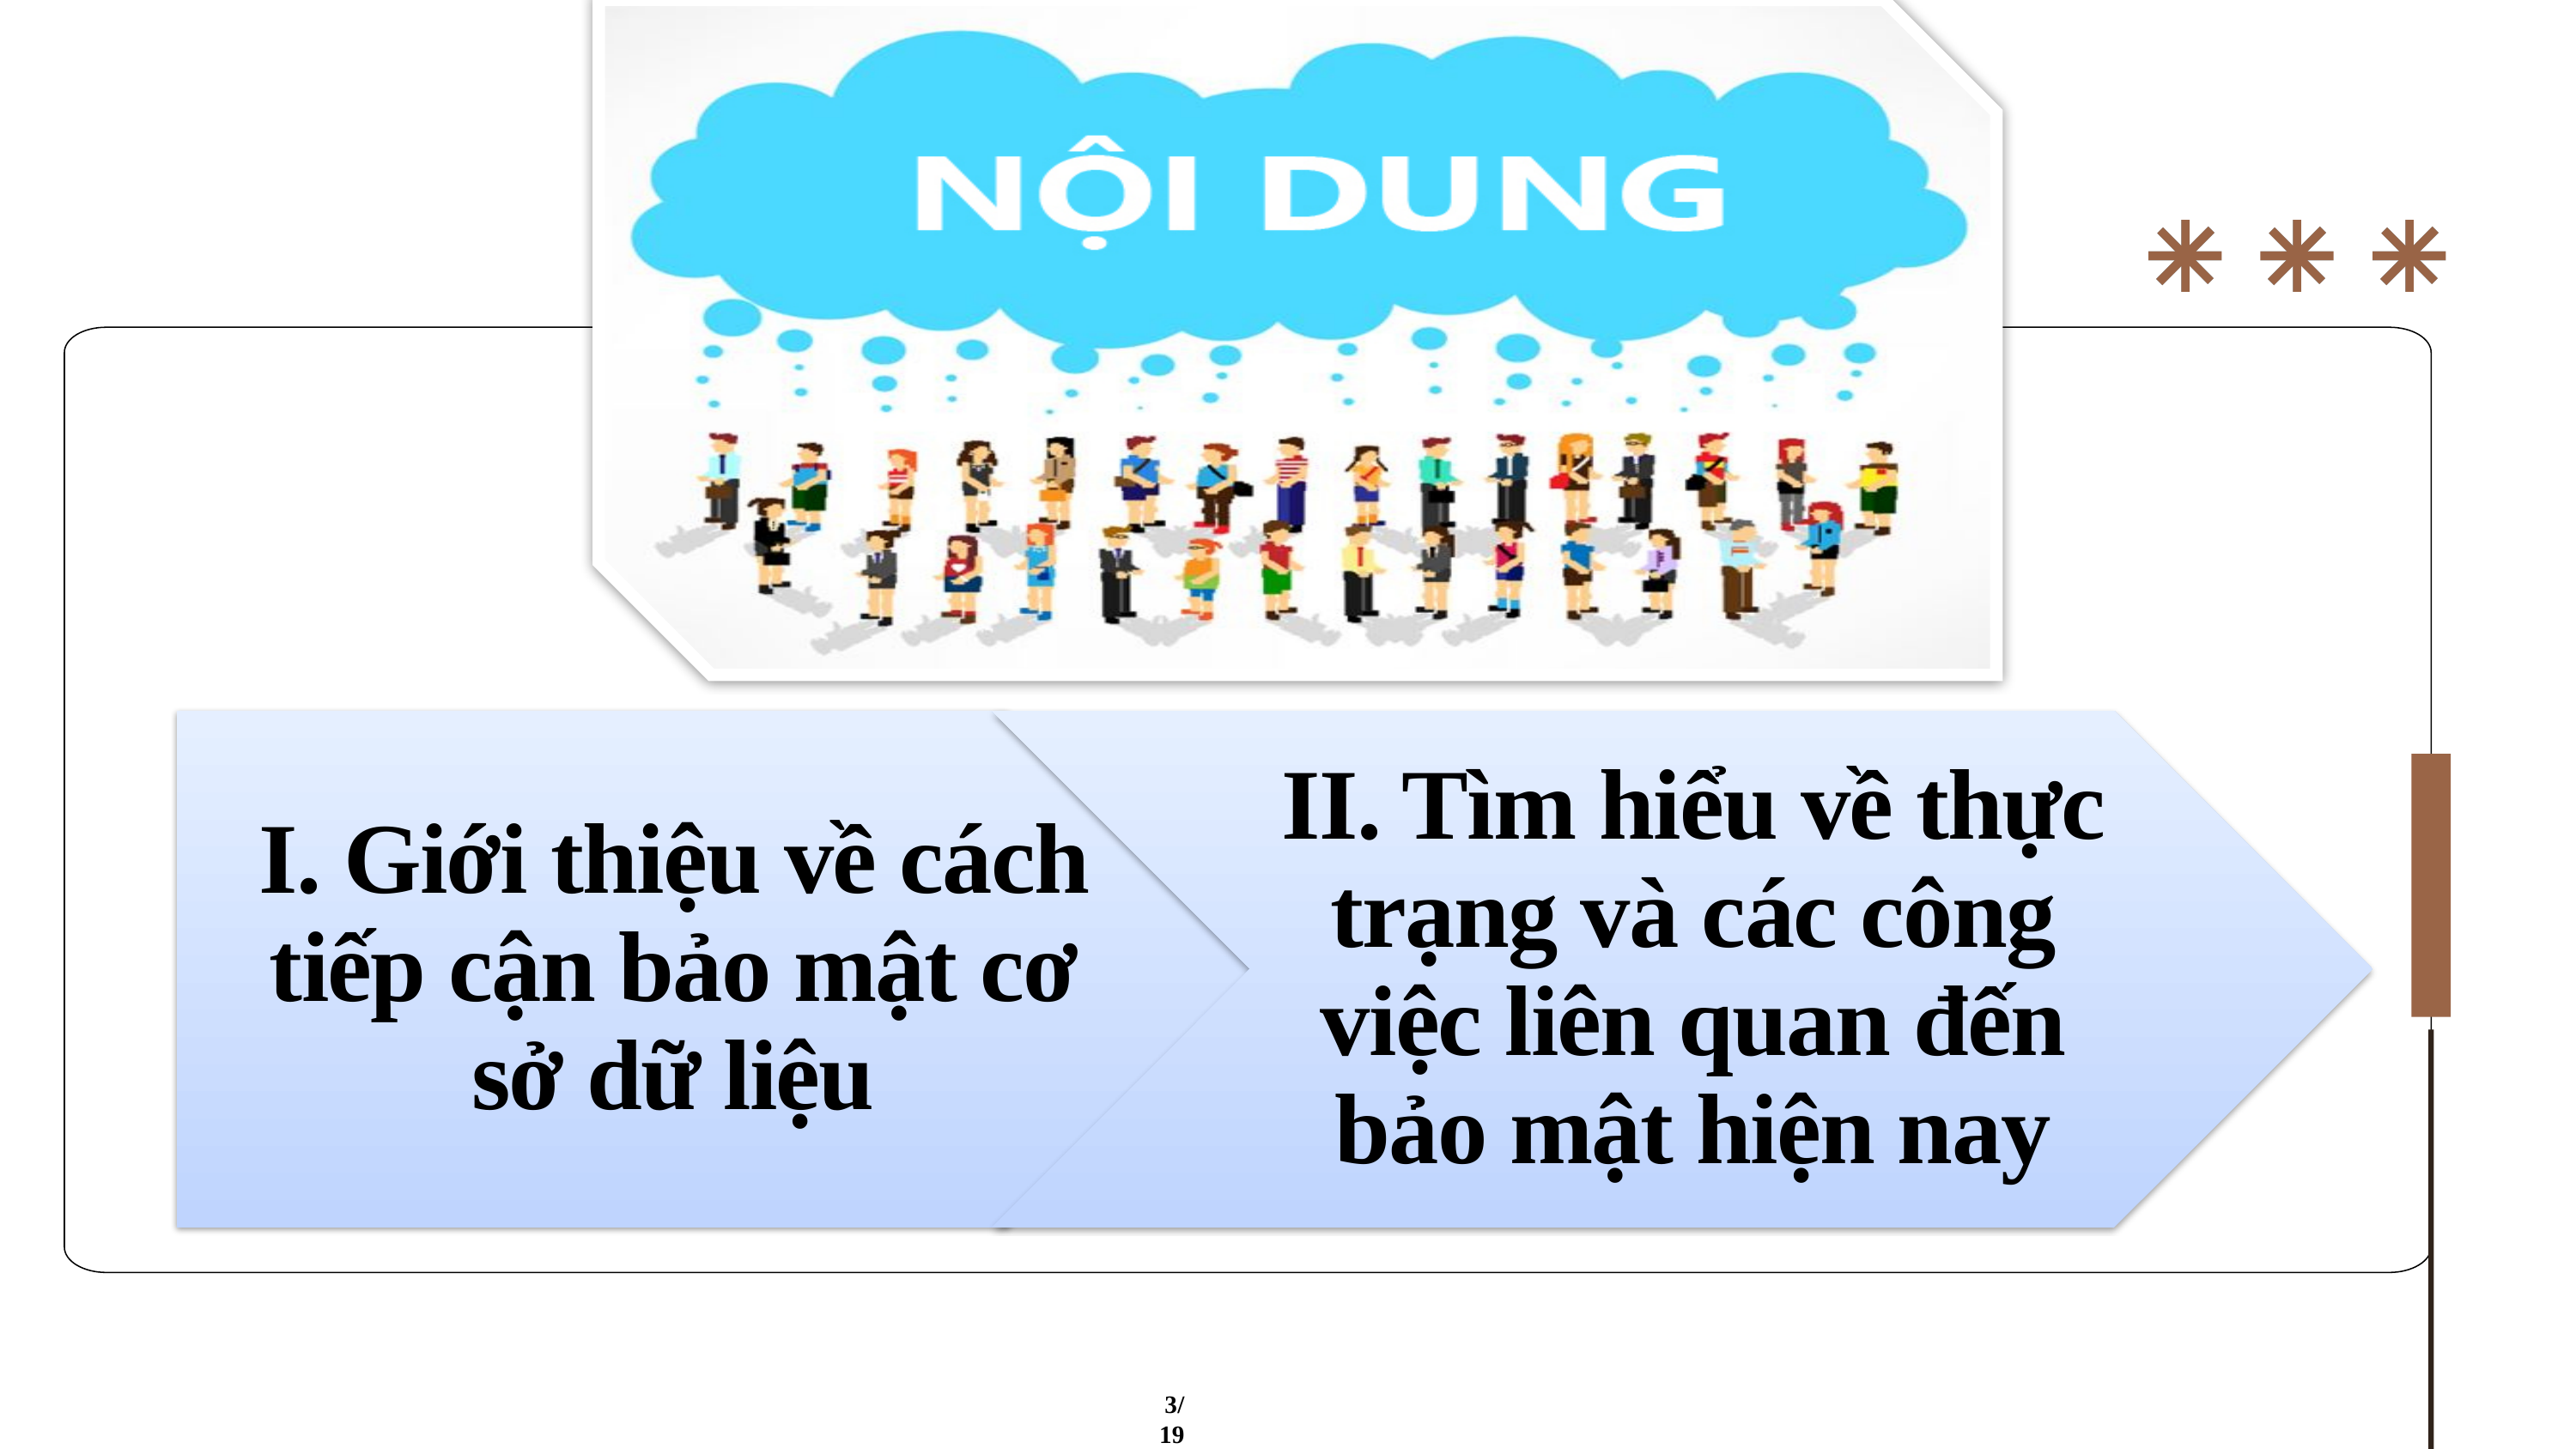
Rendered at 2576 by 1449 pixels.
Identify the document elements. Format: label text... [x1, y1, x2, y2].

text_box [2148, 220, 2446, 292]
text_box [2415, 768, 2446, 1449]
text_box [176, 710, 2373, 1228]
text_box [64, 327, 2432, 1273]
text_box 3/19 [1127, 1392, 1198, 1445]
picture [598, 0, 1997, 676]
